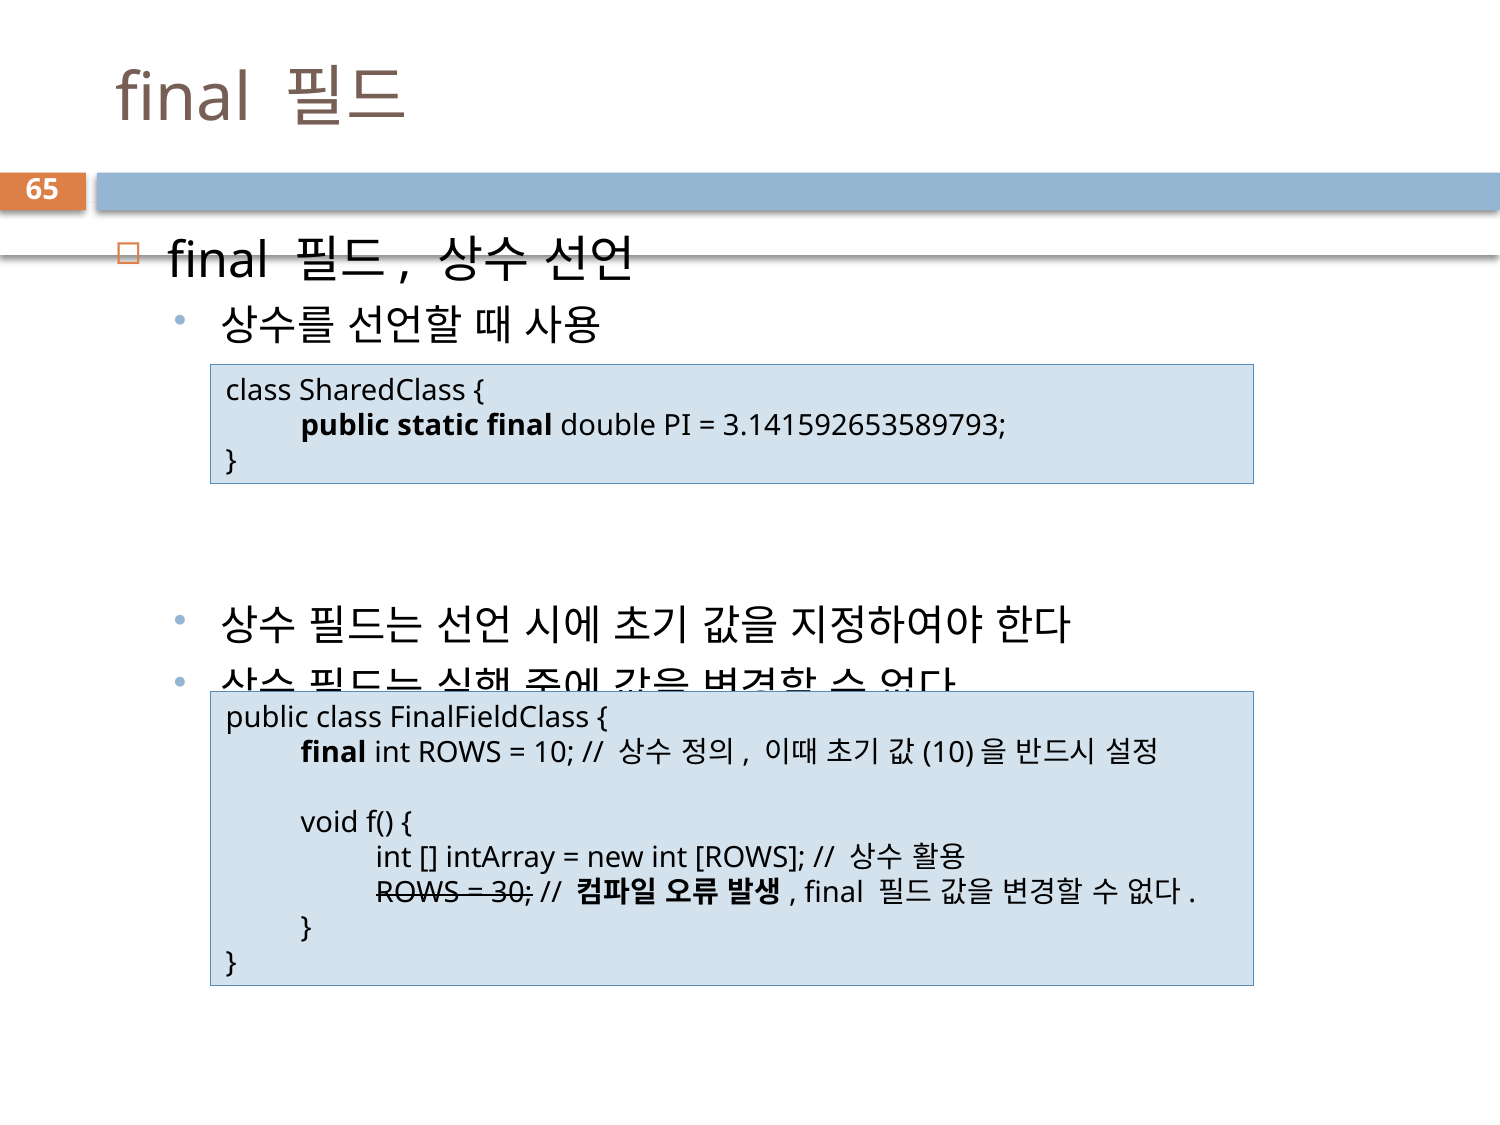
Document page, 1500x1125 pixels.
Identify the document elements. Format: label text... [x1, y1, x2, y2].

title final 필드 [100, 37, 1438, 149]
text_box public class FinalFieldClass { final int ROWS = 10; // 상수 정의, 이때 초기 값(10)을 반드시 설정 void f() { int [] intArray = new int [ROWS]; // 상수 활용 ROWS = 30; // 컴파일 오류 발생, final 필드 값을 변경할 수 없다. } } [210, 691, 1254, 986]
text_box class SharedClass { public static final double PI = 3.141592653589793; } [210, 364, 1254, 484]
list final 필드, 상수 선언 상수를 선언할 때 사용 상수 필드는 선언 시에 초기 값을 지정하여야 한다 상수 필드는 실행 중에 값을 변경할 수 없다 [100, 219, 1438, 1047]
slide_number 65 [0, 170, 87, 211]
